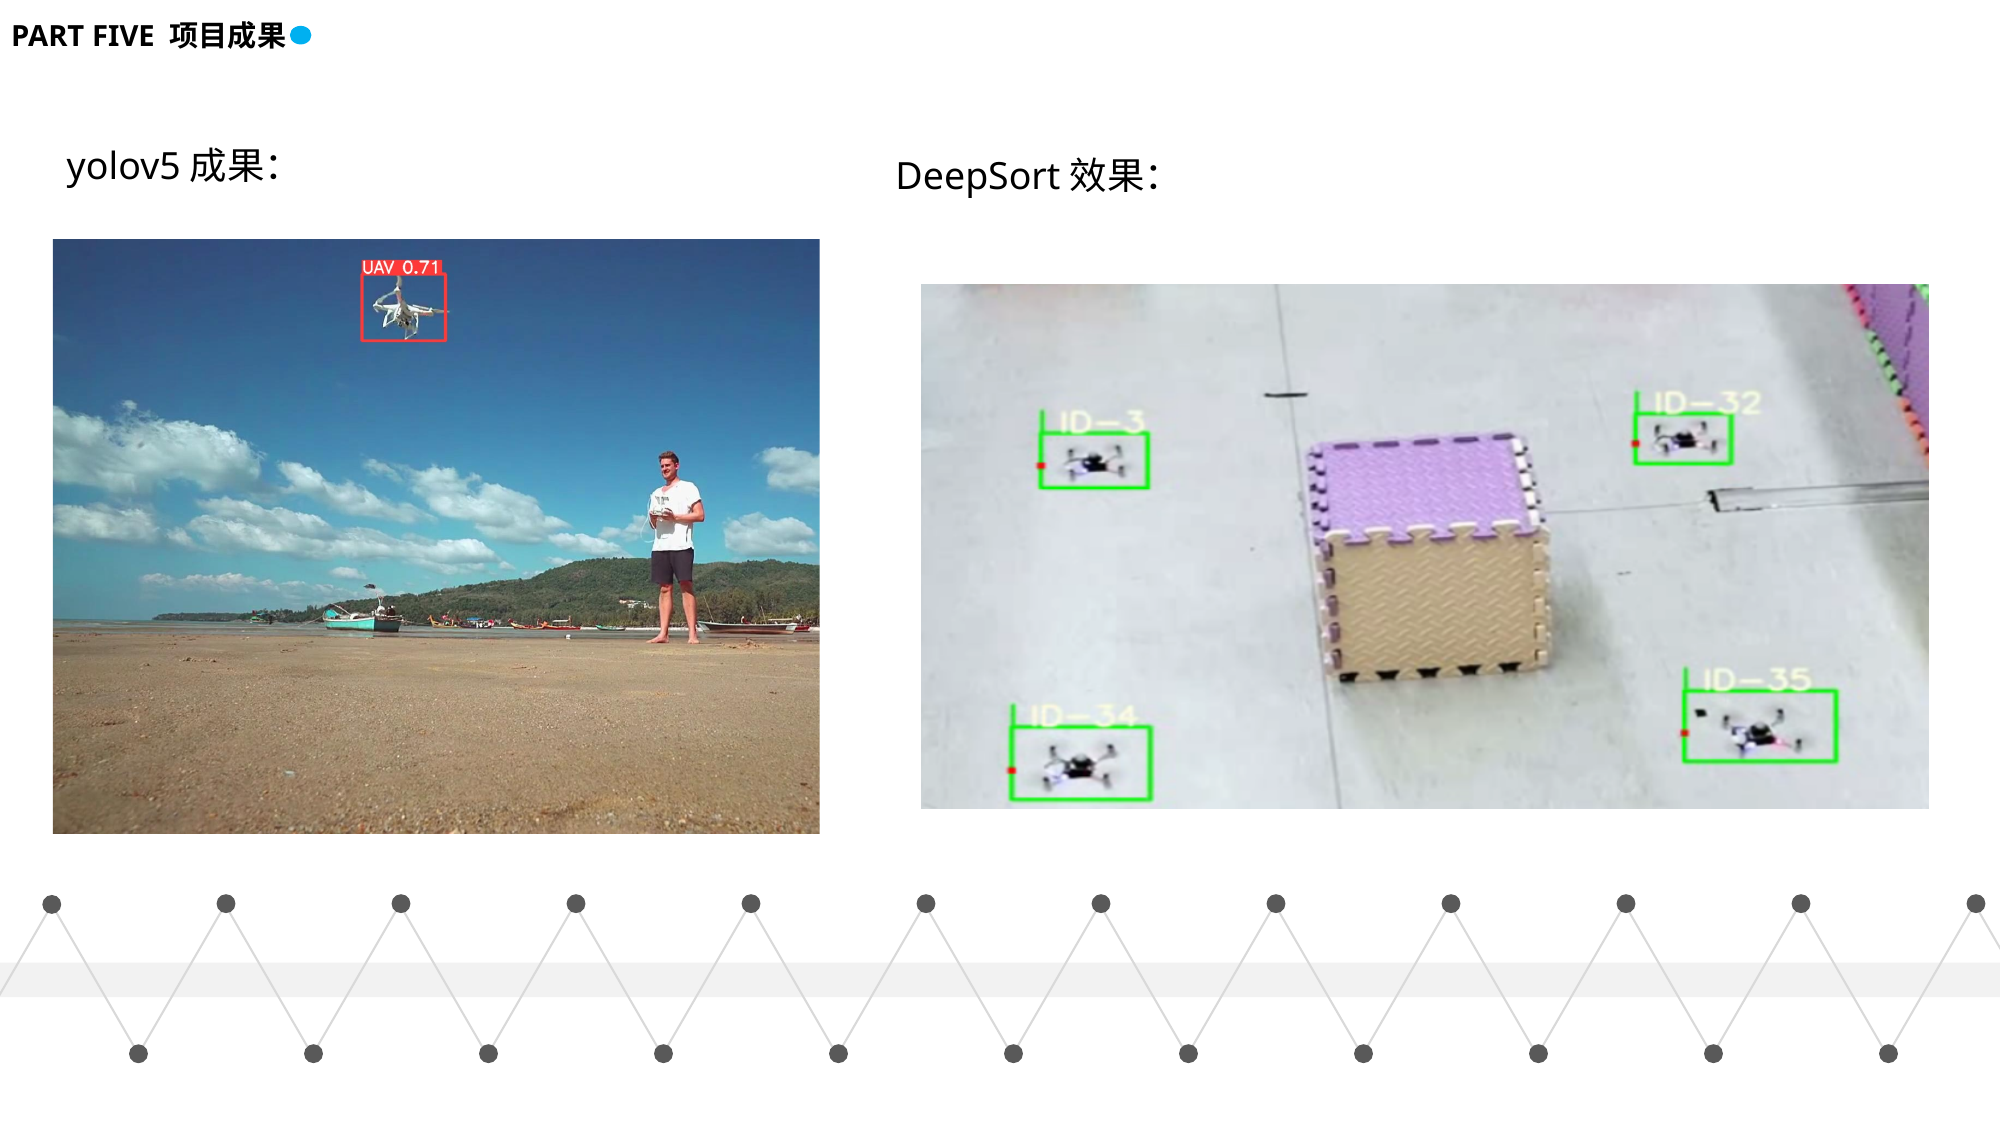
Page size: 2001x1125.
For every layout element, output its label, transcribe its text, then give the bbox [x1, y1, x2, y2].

text_box [1790, 893, 1812, 904]
text_box [288, 24, 313, 46]
picture [52, 239, 820, 834]
text_box [1703, 1055, 1724, 1065]
text_box [303, 1055, 324, 1065]
text_box [740, 893, 762, 904]
text_box [1440, 893, 1462, 904]
text_box [390, 893, 412, 904]
text_box [1965, 893, 1987, 904]
picture [921, 284, 1929, 809]
text_box yolov5成果： [51, 134, 1062, 194]
text_box [565, 893, 587, 904]
text_box [215, 893, 237, 904]
text_box [915, 893, 937, 904]
text_box [1003, 1055, 1024, 1065]
text_box [1090, 893, 1112, 904]
text_box DeepSort效果： [880, 144, 1425, 205]
text_box [1353, 1055, 1374, 1065]
text_box [1615, 893, 1637, 904]
text_box [41, 893, 63, 904]
text_box [128, 1055, 149, 1065]
text_box PART FIVE 项目成果 [0, 9, 302, 60]
text_box [1528, 1055, 1549, 1065]
text_box [1265, 893, 1287, 904]
text_box [828, 1055, 849, 1065]
text_box [1178, 1055, 1199, 1065]
text_box [653, 1055, 674, 1065]
text_box [1878, 1055, 1899, 1065]
text_box [478, 1055, 499, 1065]
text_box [0, 904, 2000, 1055]
